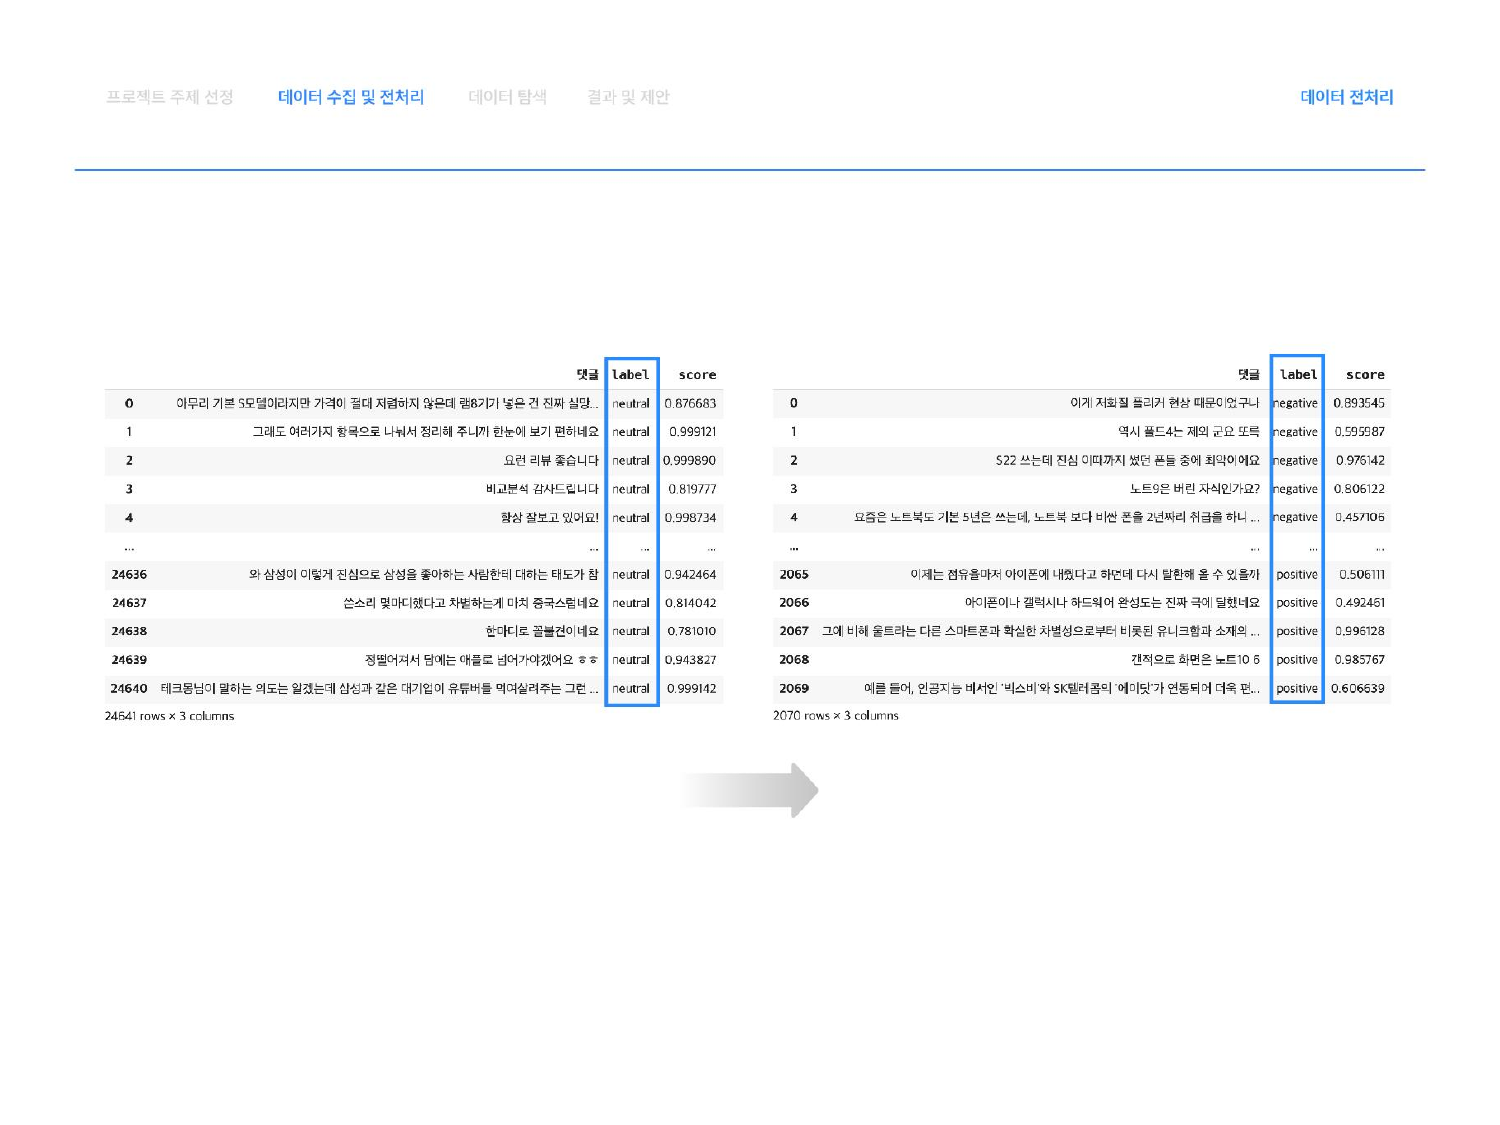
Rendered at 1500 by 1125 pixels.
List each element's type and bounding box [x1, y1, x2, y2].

picture [24, 24, 1476, 1051]
